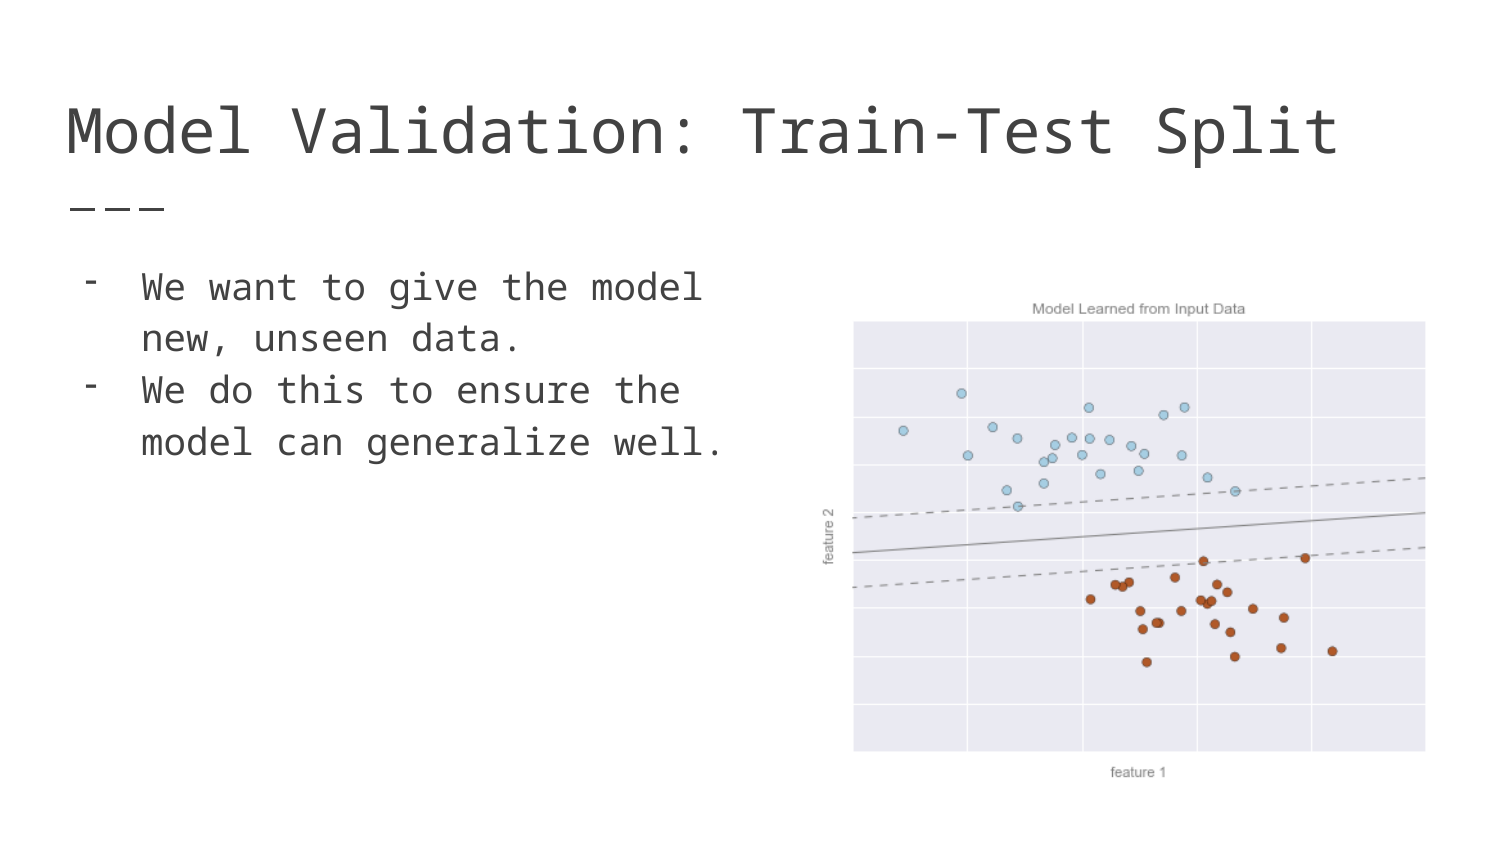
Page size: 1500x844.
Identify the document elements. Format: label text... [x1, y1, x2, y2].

picture [734, 240, 1500, 821]
title Model Validation: Train-Test Split [51, 61, 1449, 182]
list We want to give the model new, unseen data. We do this to ensure the model can generalize well. [51, 240, 733, 750]
